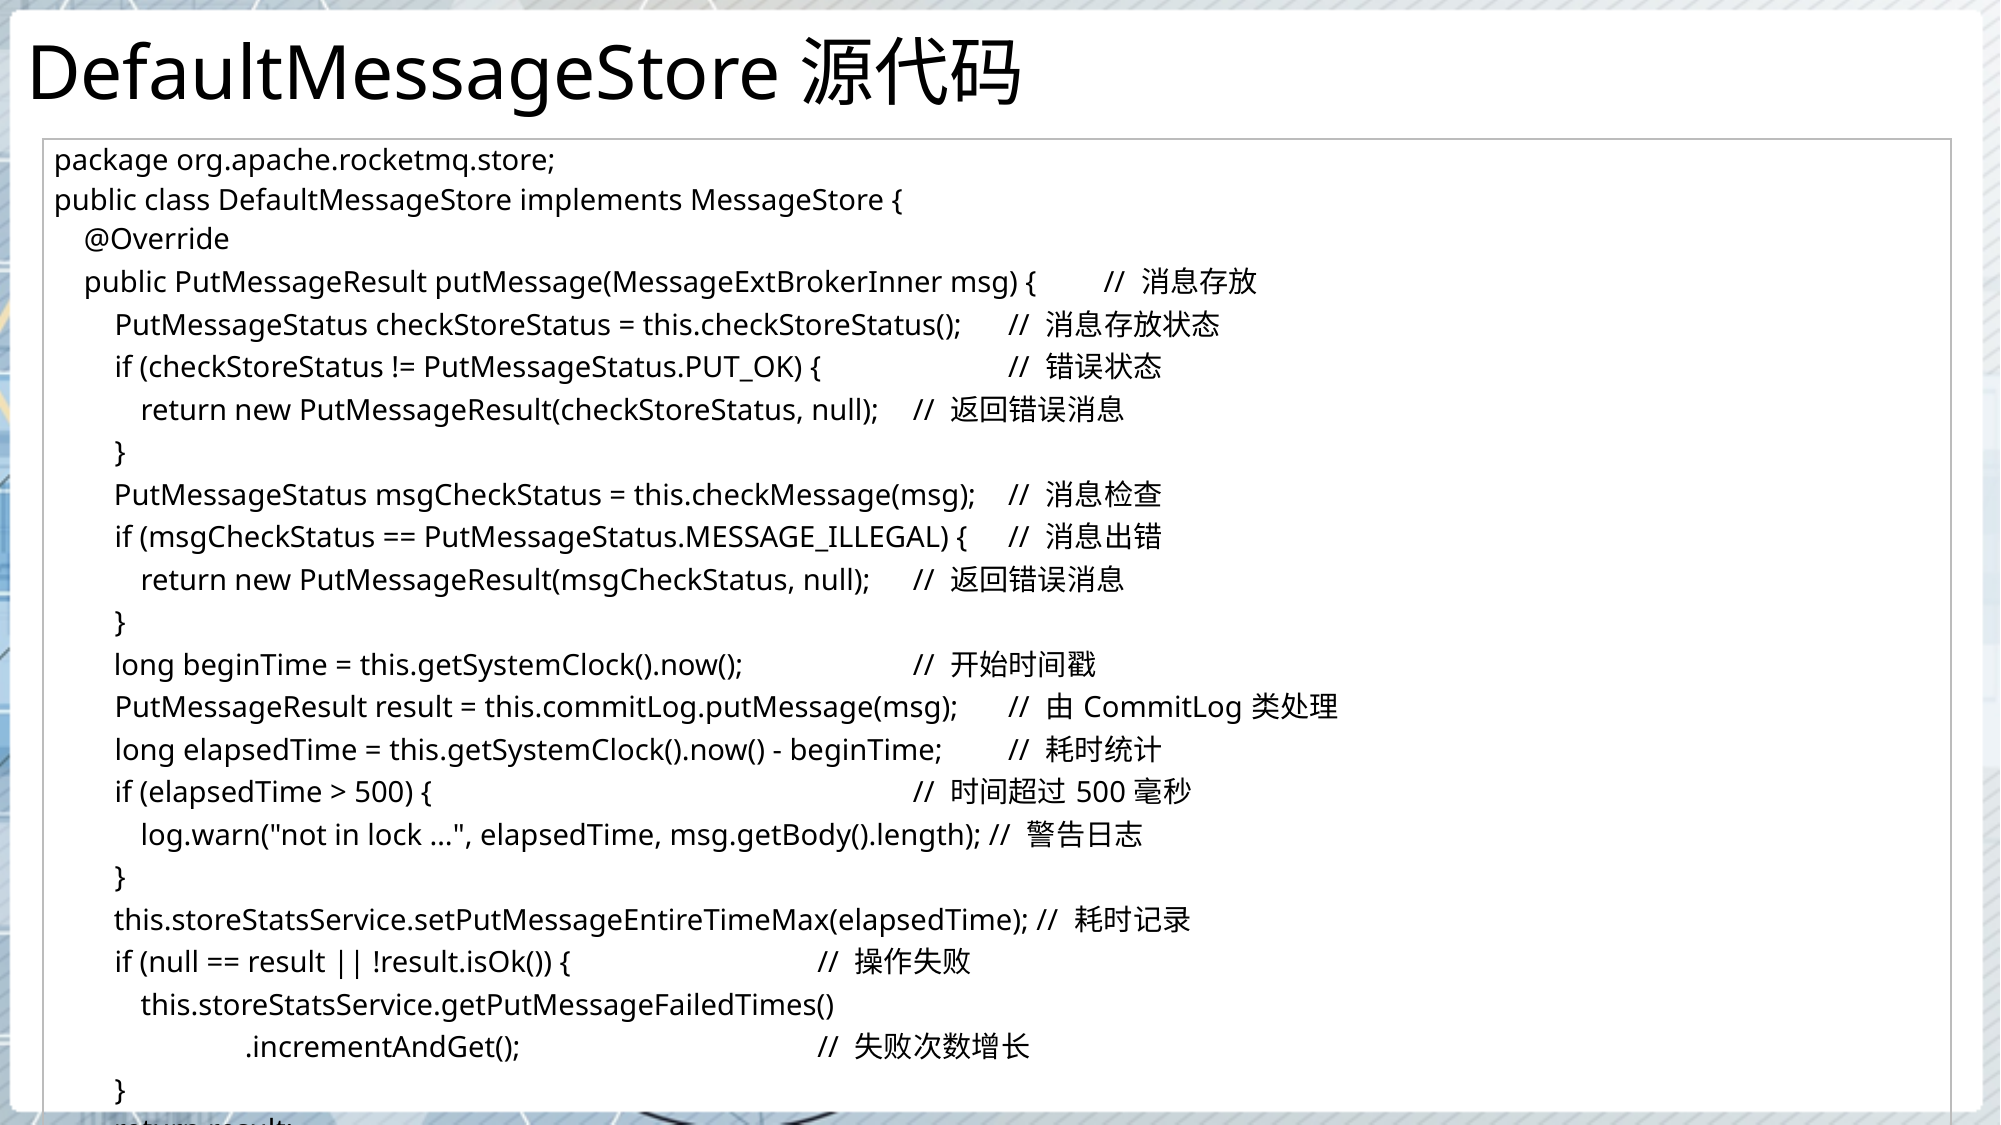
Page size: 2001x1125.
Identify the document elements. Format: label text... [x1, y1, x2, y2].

title DefaultMessageStore源代码 [11, 11, 1983, 140]
picture [0, 0, 2000, 1125]
table_header package org.apache.rocketmq.store; public class DefaultMessageStore implements MessageStore { @Override public PutMessageResult putMessage(MessageExtBrokerInner msg) { // 消息存放 PutMessageStatus checkStoreStatus = this.checkStoreStatus(); // 消息存放状态 if (checkStoreStatus != PutMessageStatus.PUT_OK) { // 错误状态 return new PutMessageResult(checkStoreStatus, null); // 返回错误消息 } PutMessageStatus msgCheckStatus = this.checkMessage(msg); // 消息检查 if (msgCheckStatus == PutMessageStatus.MESSAGE_ILLEGAL) { // 消息出错 return new PutMessageResult(msgCheckStatus, null); // 返回错误消息 } long beginTime = this.getSystemClock().now(); // 开始时间戳 PutMessageResult result = this.commitLog.putMessage(msg); // 由CommitLog类处理 long elapsedTime = this.getSystemClock().now() - beginTime; // 耗时统计 if (elapsedTime > 500) { // 时间超过500毫秒 log.warn("not in lock …", elapsedTime, msg.getBody().length); // 警告日志 } this.storeStatsService.setPutMessageEntireTimeMax(elapsedTime); // 耗时记录 if (null == result || !result.isOk()) { // 操作失败 this.storeStatsService.getPutMessageFailedTimes() .incrementAndGet(); // 失败次数增长 } return result; } } [44, 140, 1950, 1125]
